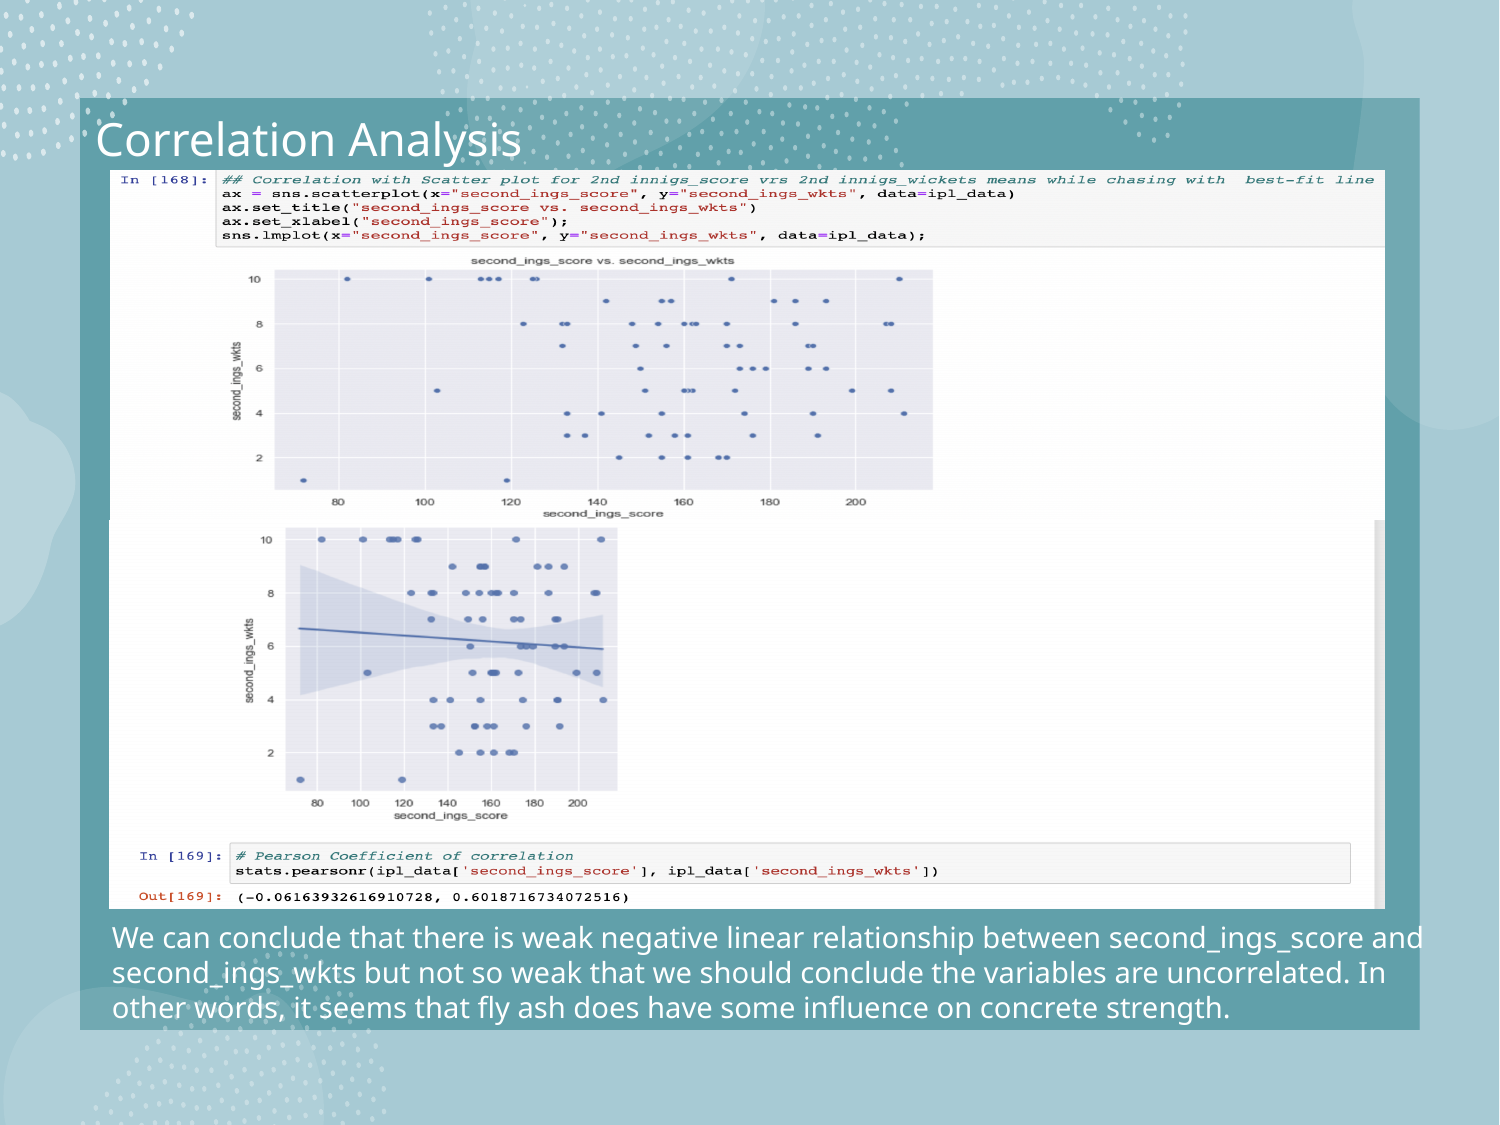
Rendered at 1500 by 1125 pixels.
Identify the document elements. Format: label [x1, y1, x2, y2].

text_box [0, 0, 1500, 1125]
list [110, 170, 1385, 520]
picture [109, 520, 1385, 909]
